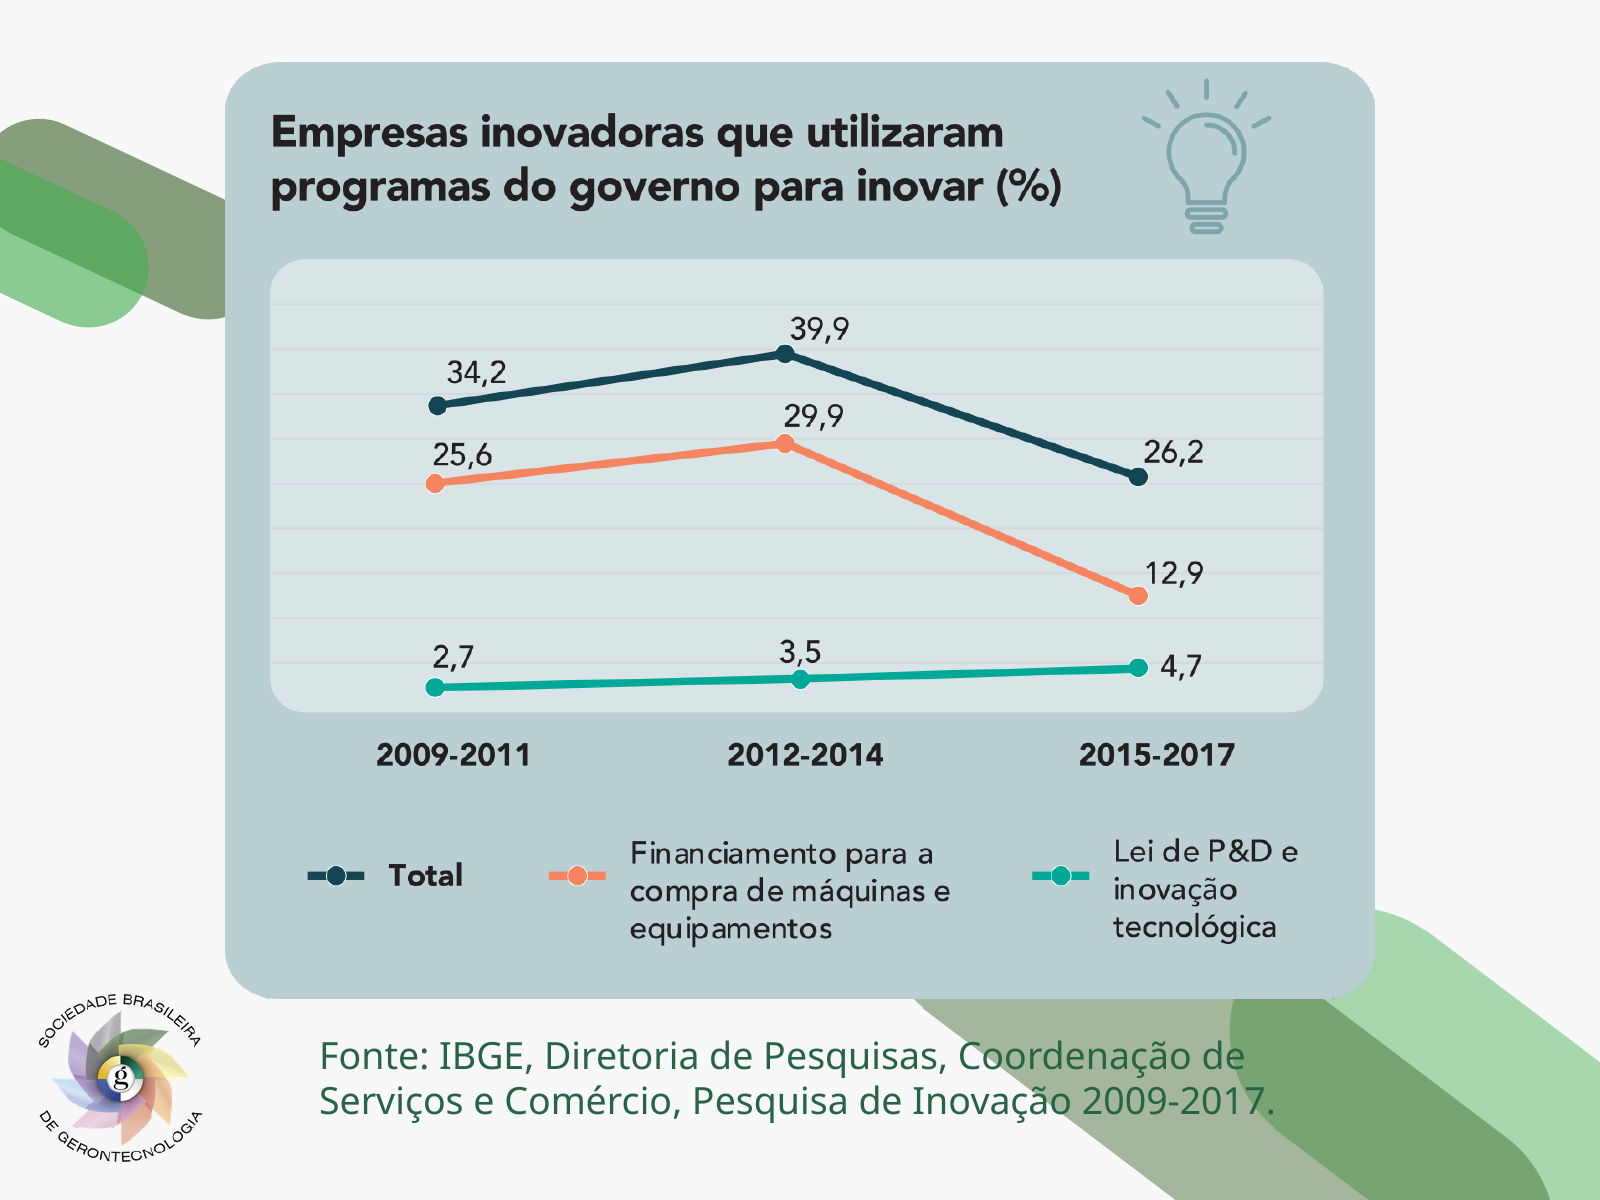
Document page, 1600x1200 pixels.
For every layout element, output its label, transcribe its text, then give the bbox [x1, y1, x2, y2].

text_box Fonte: IBGE, Diretoria de Pesquisas, Coordenação de Serviços e Comércio, Pesquisa de Inovação 2009-2017. [304, 1024, 1296, 1130]
picture [224, 62, 1376, 1000]
picture [24, 984, 216, 1176]
